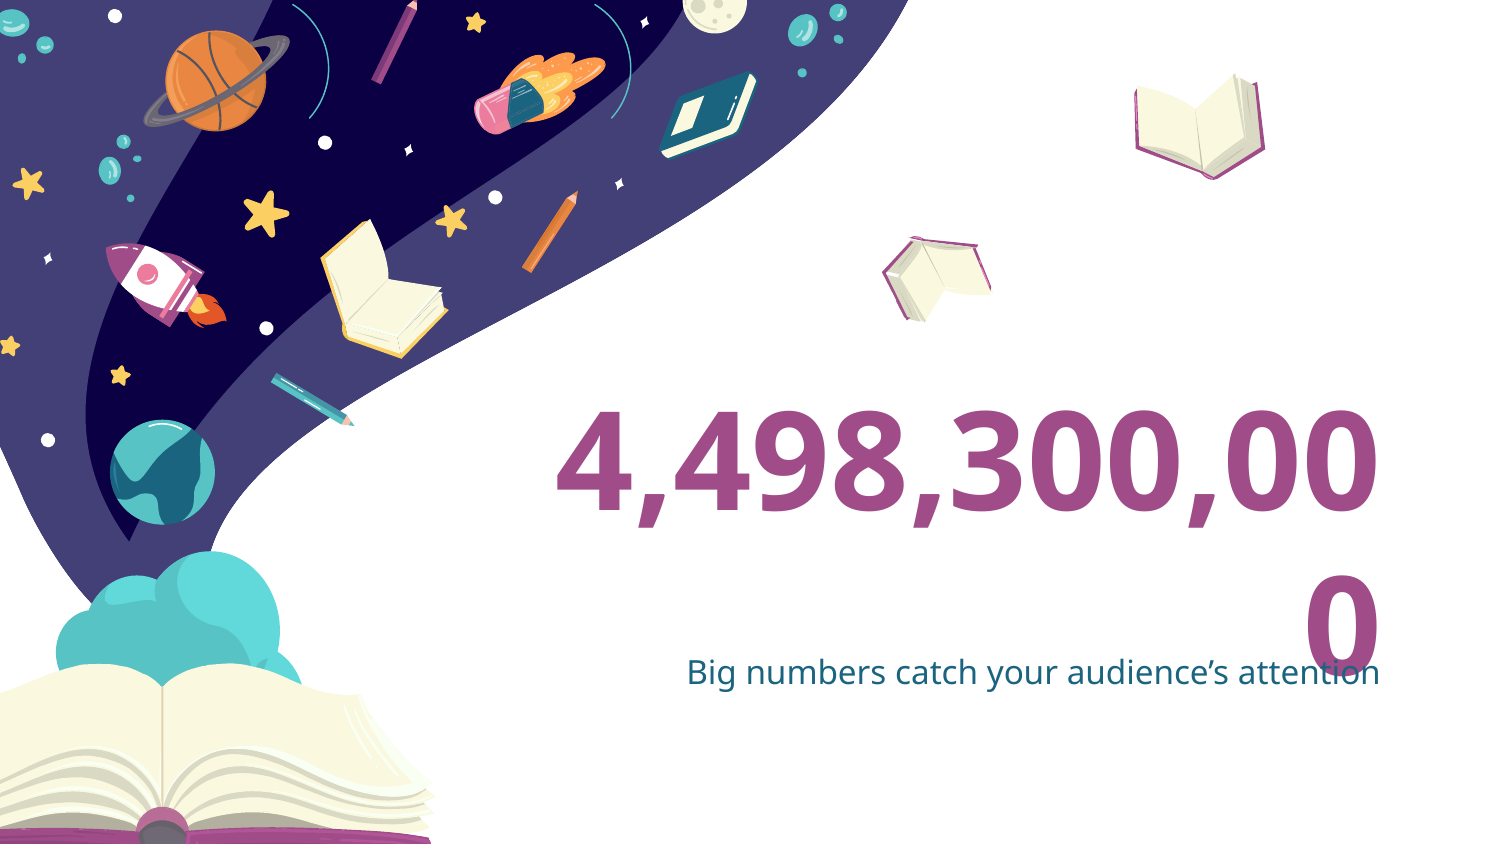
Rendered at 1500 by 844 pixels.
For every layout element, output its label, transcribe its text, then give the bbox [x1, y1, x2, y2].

title 4,498,300,000 [1302, 462, 1382, 614]
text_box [0, 0, 1296, 844]
subtitle Big numbers catch your audience’s attention [1302, 638, 1382, 703]
